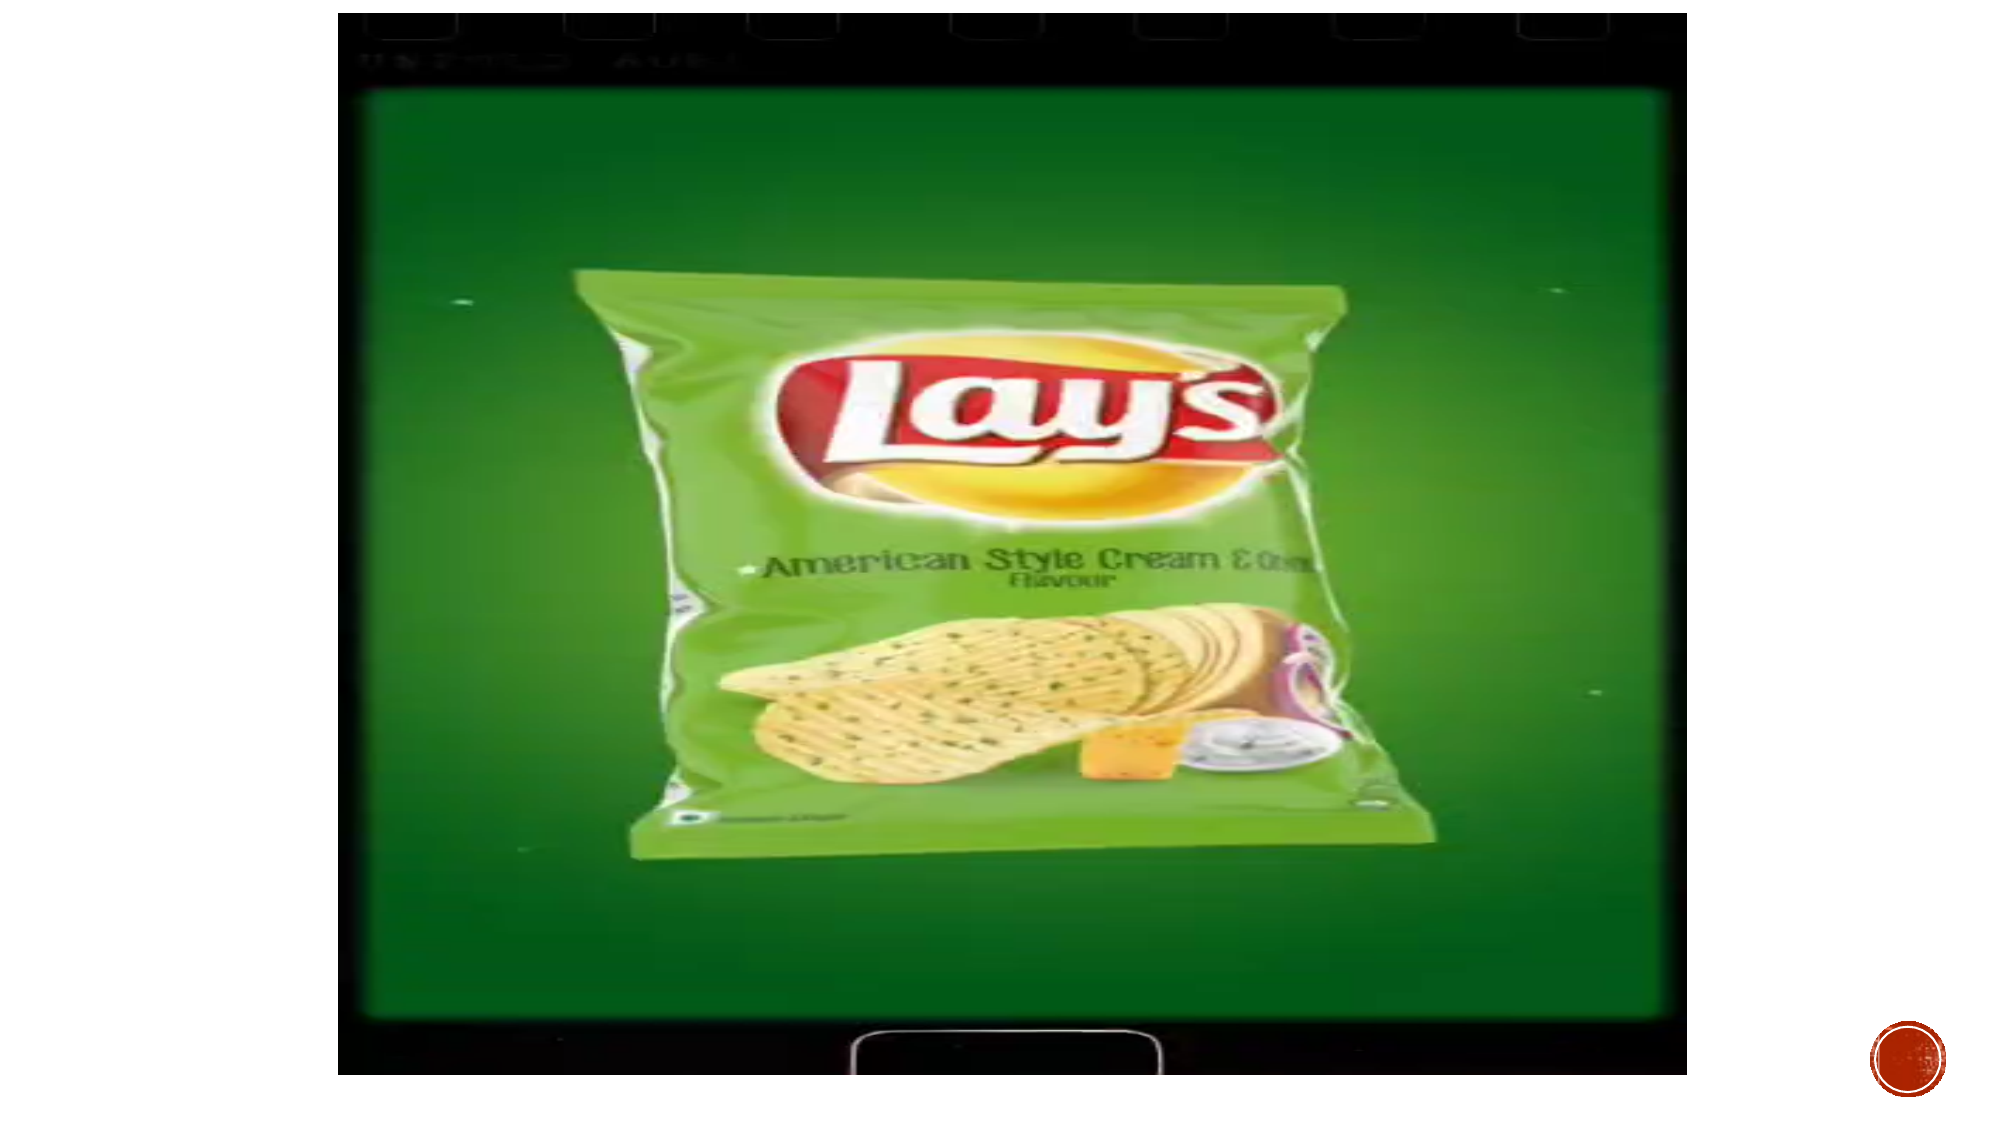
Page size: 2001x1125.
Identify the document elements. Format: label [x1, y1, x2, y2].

picture [1870, 1021, 1946, 1097]
text_box [337, 12, 1688, 1076]
